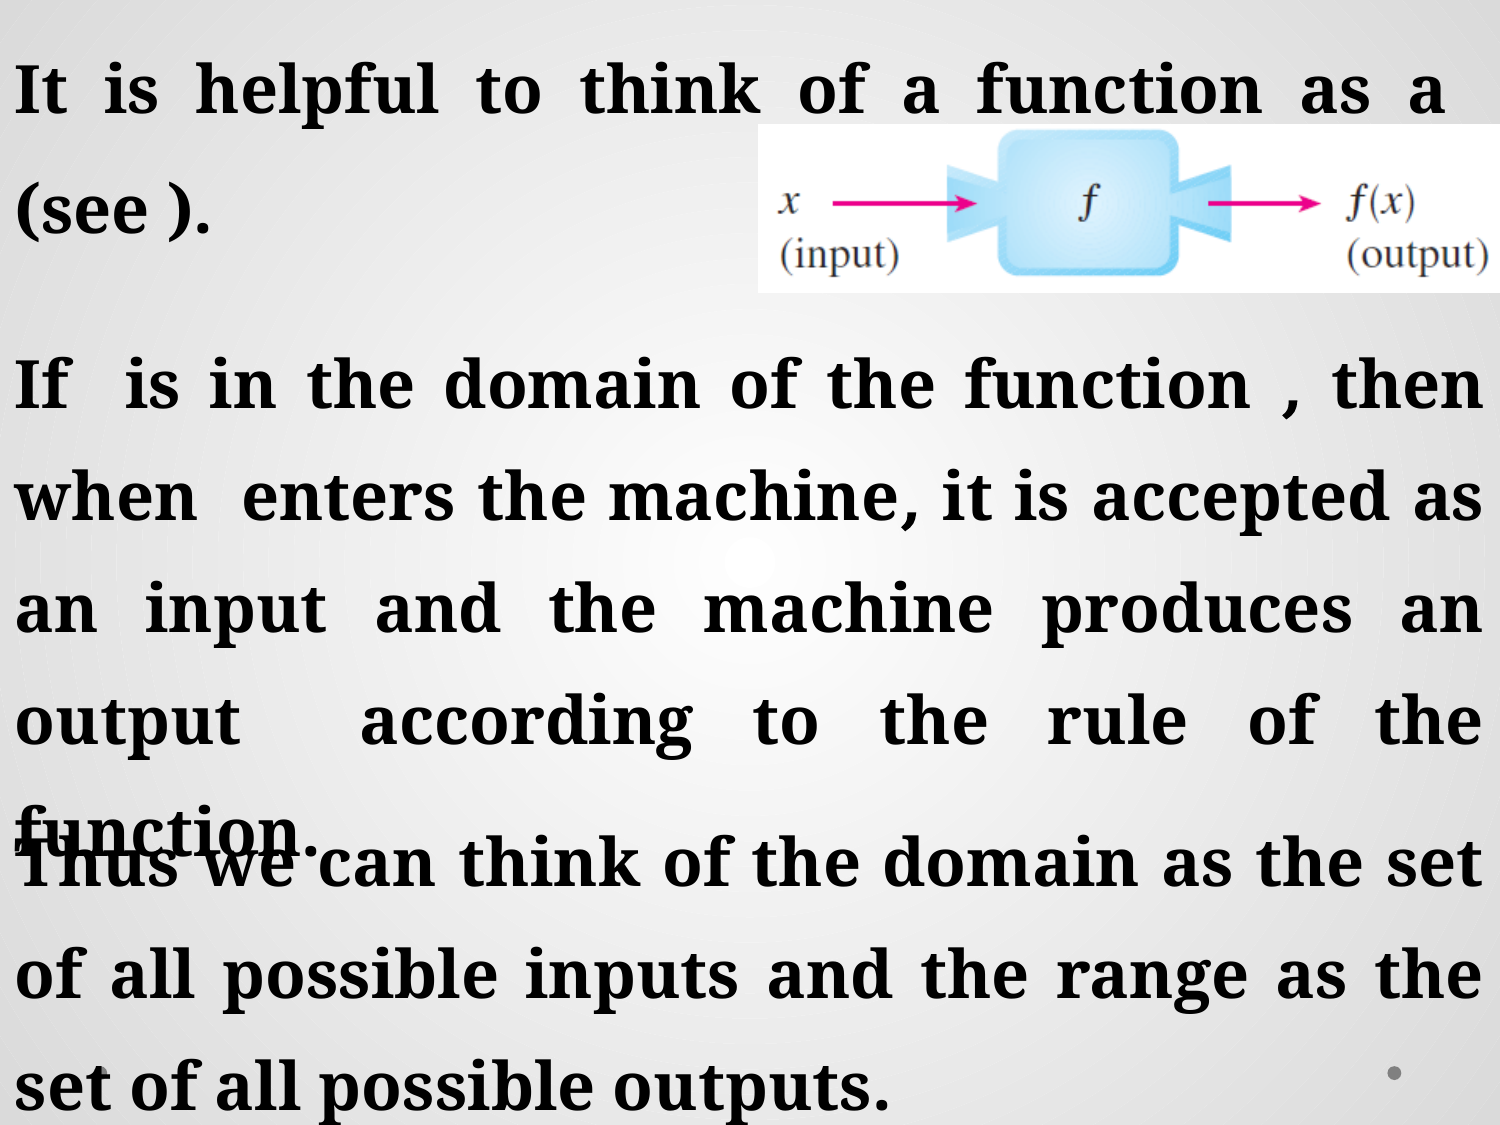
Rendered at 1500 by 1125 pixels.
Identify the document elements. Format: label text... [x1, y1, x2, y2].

picture [758, 124, 1500, 293]
text_box Thus we can think of the domain as the set of all possible inputs and the range as the set of all possible outputs. [0, 780, 1500, 1125]
